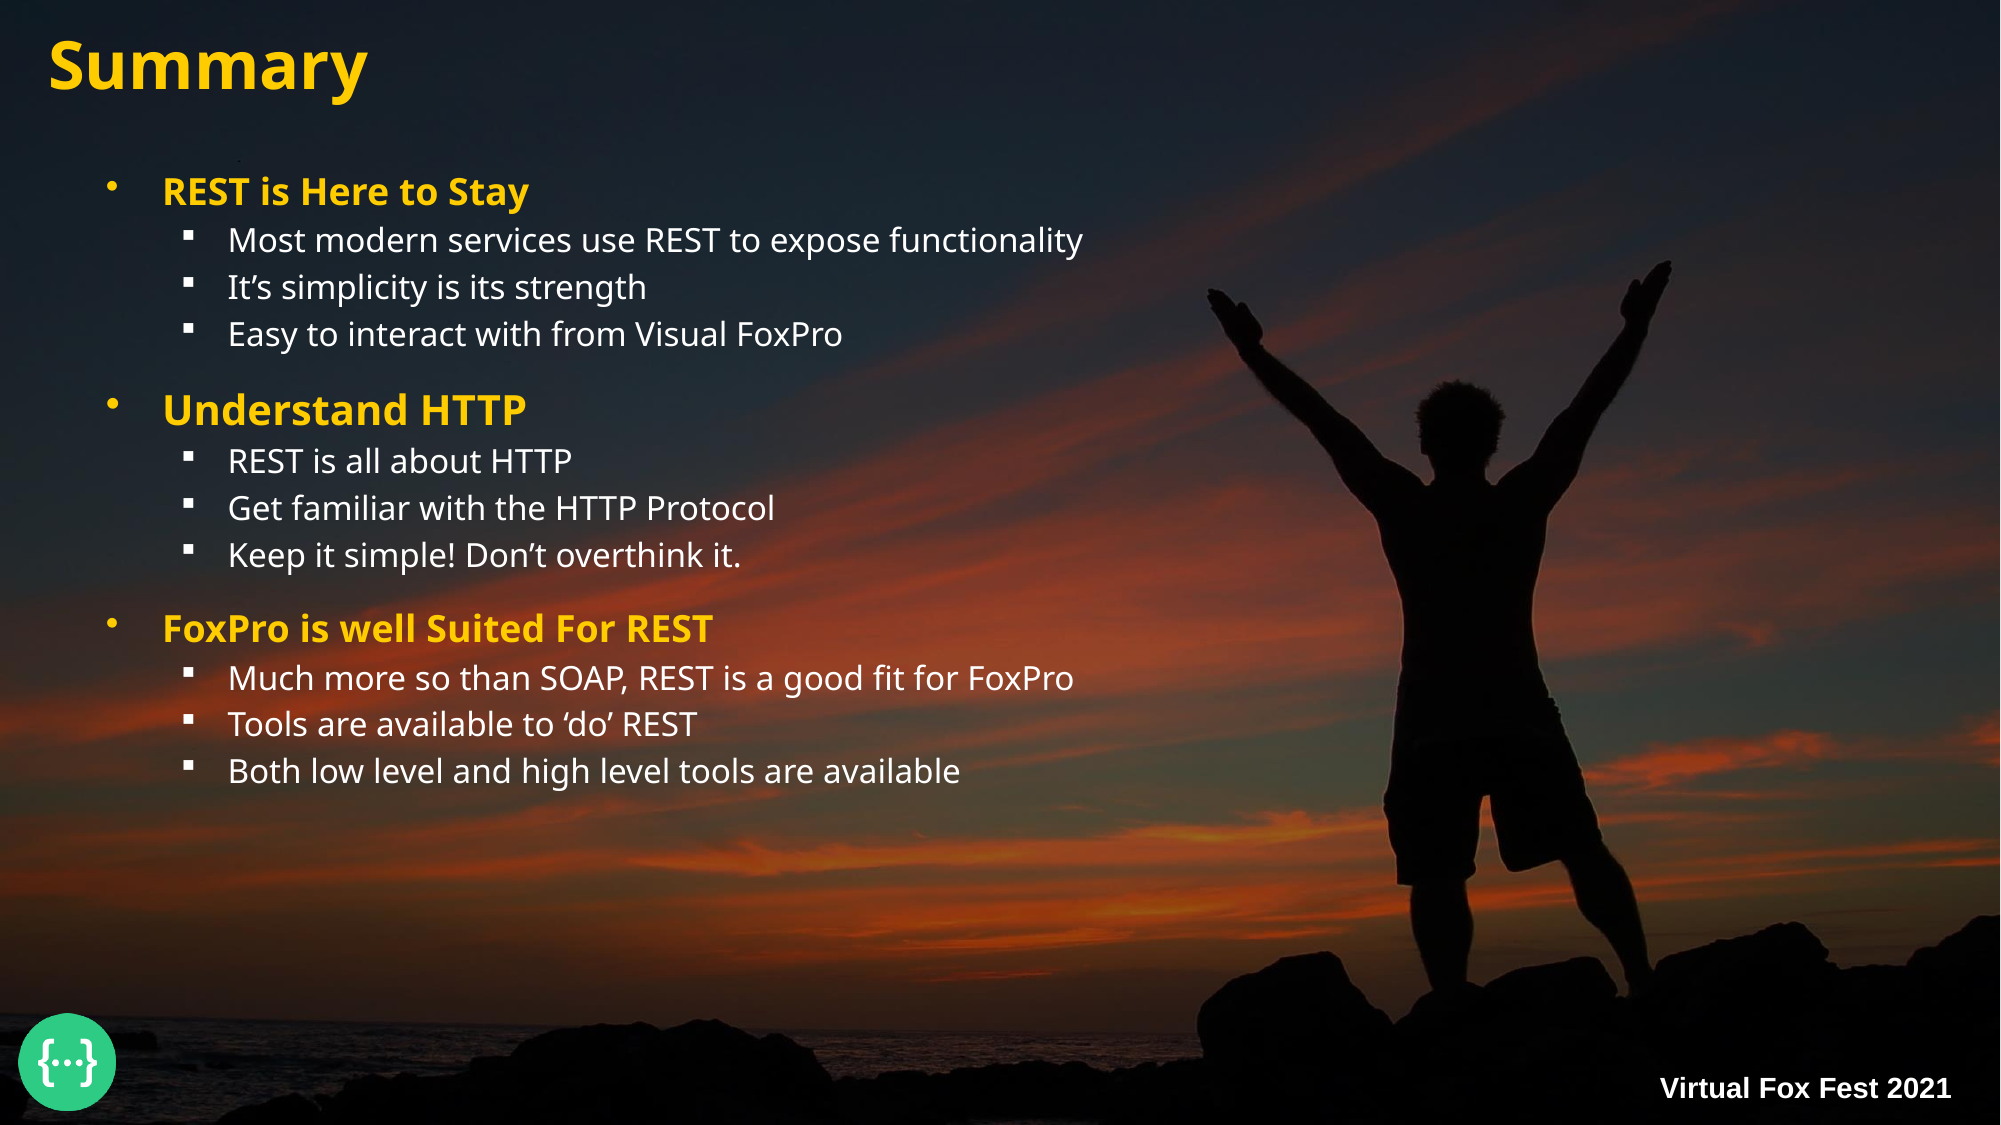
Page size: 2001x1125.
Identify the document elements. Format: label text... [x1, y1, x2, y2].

list REST is Here to Stay Most modern services use REST to expose functionality It’s simplicity is its strength Easy to interact with from Visual FoxPro Understand HTTP REST is all about HTTP Get familiar with the HTTP Protocol Keep it simple! Don’t overthink it. FoxPro is well Suited For REST Much more so than SOAP, REST is a good fit for FoxPro Tools are available to ‘do’ REST Both low level and high level tools are available [83, 149, 1967, 988]
picture [0, 0, 2001, 1125]
title Summary [33, 24, 1734, 100]
